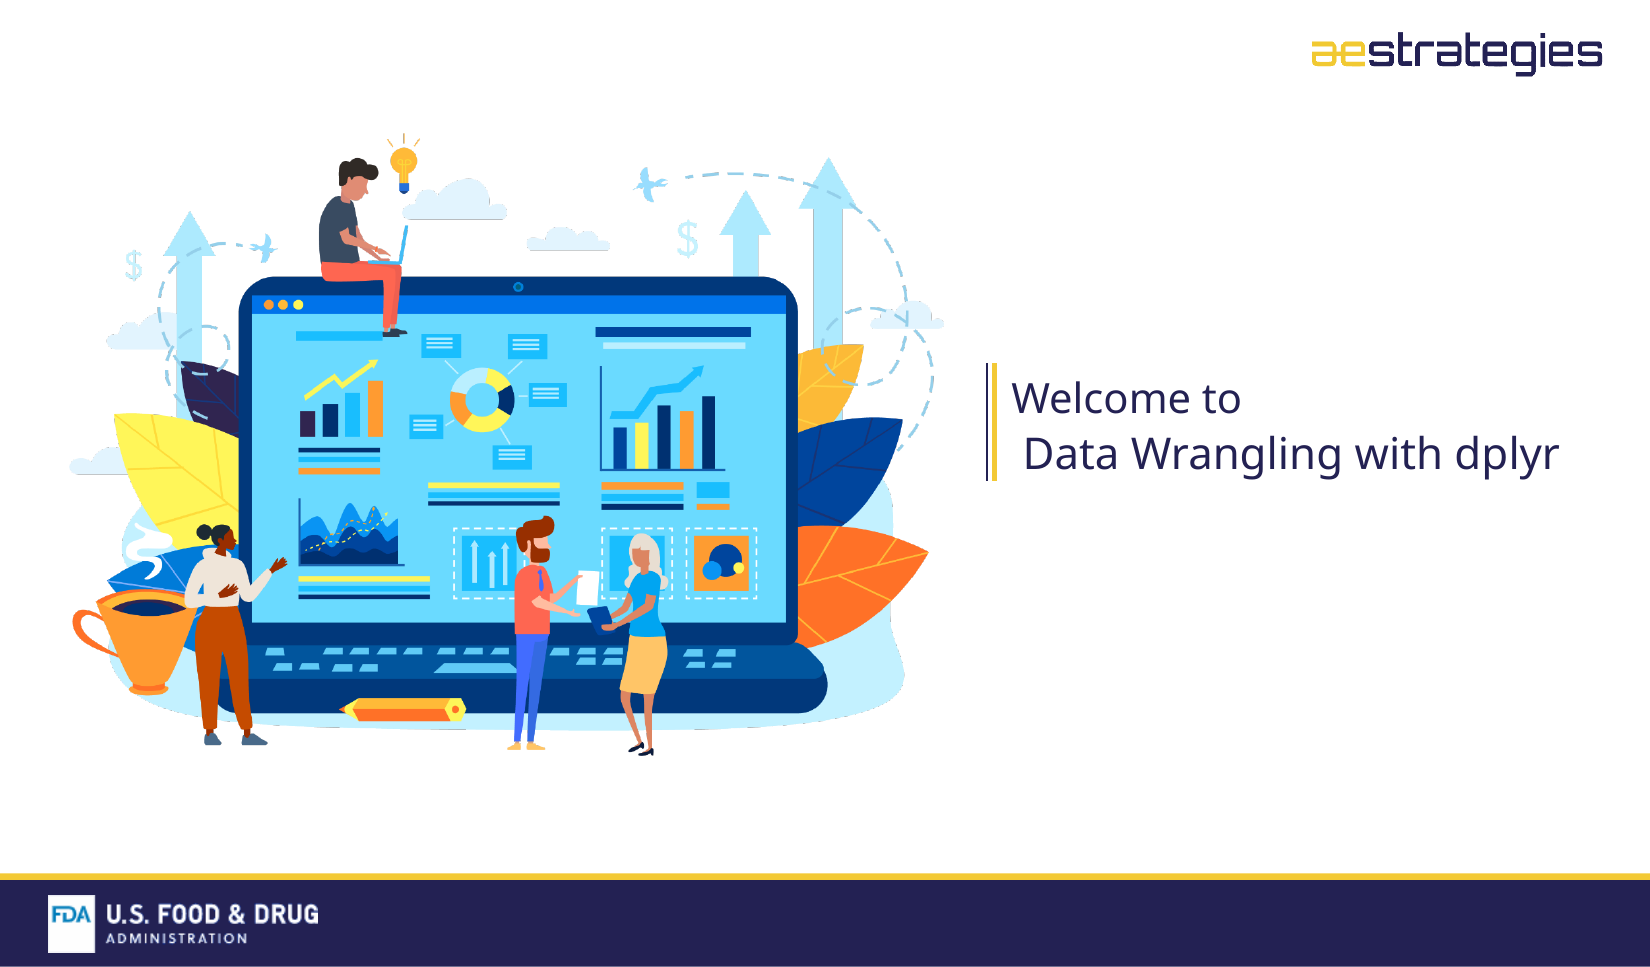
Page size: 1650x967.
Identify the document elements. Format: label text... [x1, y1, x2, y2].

picture [1300, 21, 1612, 86]
text_box Welcome to [997, 364, 1257, 429]
picture [48, 895, 318, 953]
picture [69, 133, 944, 756]
text_box Data Wrangling with dplyr [1008, 418, 1594, 539]
